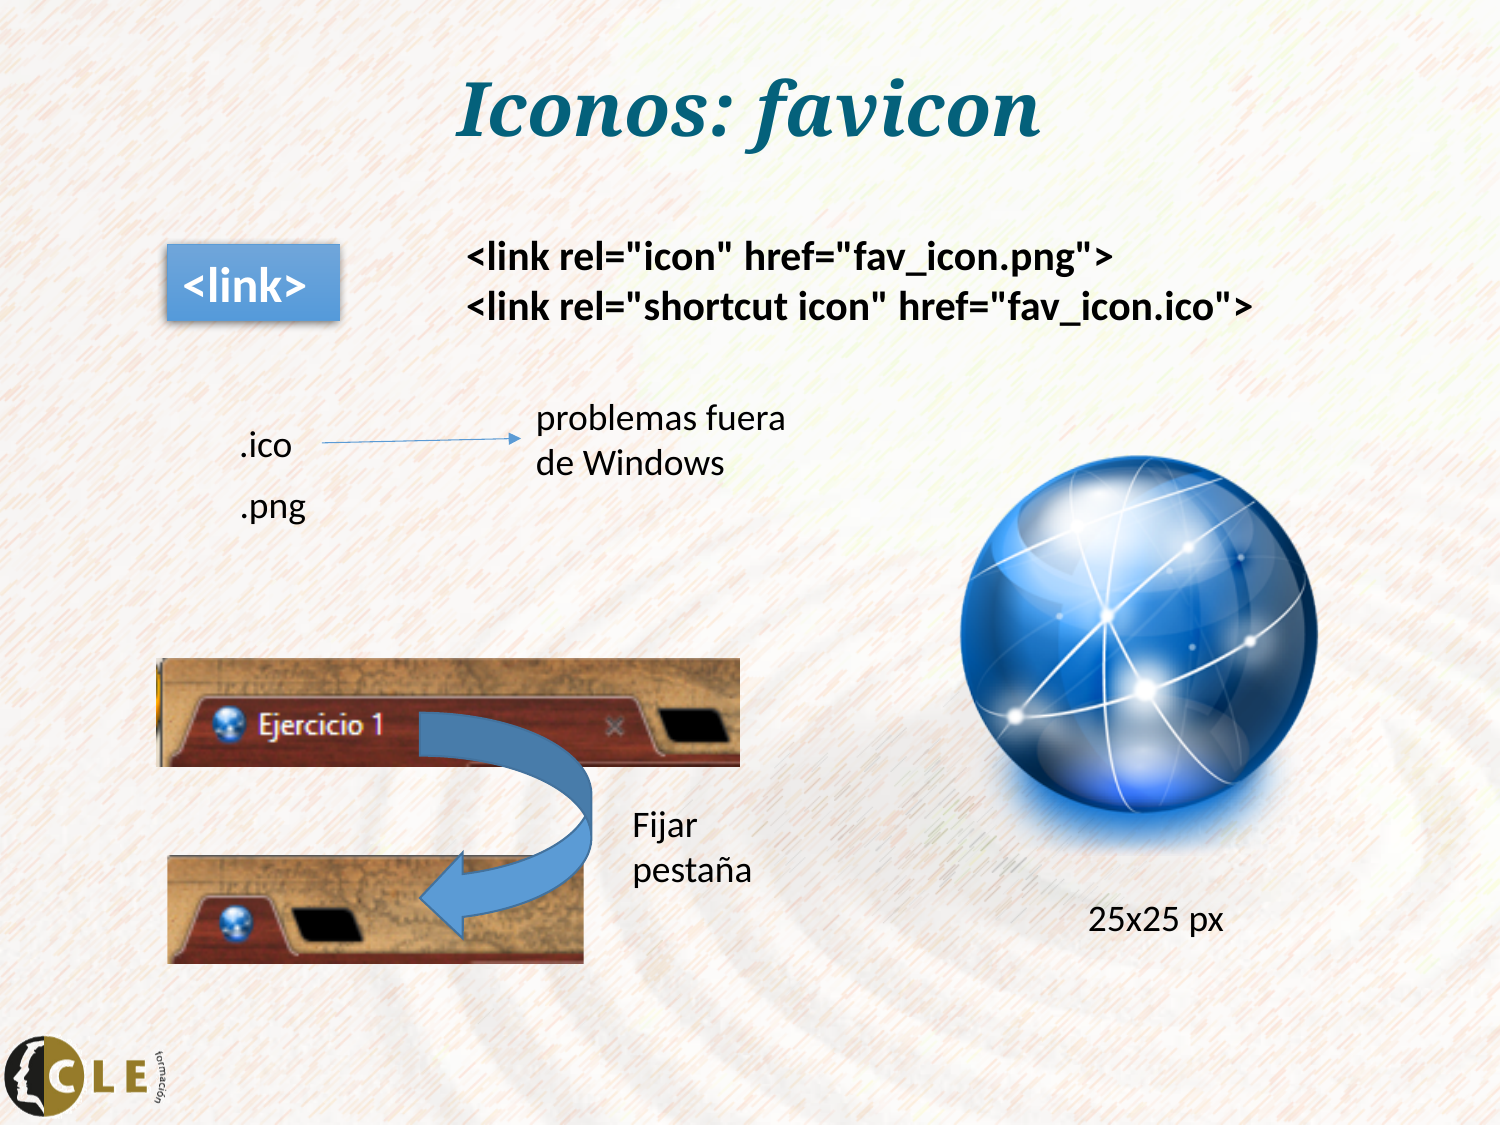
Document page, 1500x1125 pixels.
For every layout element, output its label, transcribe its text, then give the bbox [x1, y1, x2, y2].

title Iconos: favicon [103, 59, 1397, 165]
text_box 25x25 px [1073, 886, 1239, 947]
text_box Fijar pestaña [617, 792, 775, 897]
text_box [503, 767, 593, 864]
picture [0, 0, 1500, 1125]
text_box <link> [167, 244, 340, 321]
text_box .ico [224, 412, 322, 473]
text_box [321, 439, 522, 444]
text_box problemas fuera de Windows [521, 386, 822, 491]
text_box <link rel="icon" href="fav_icon.png"> <link rel="shortcut icon" href="fav_icon.ico"> [451, 221, 1269, 336]
text_box .png [224, 473, 322, 533]
